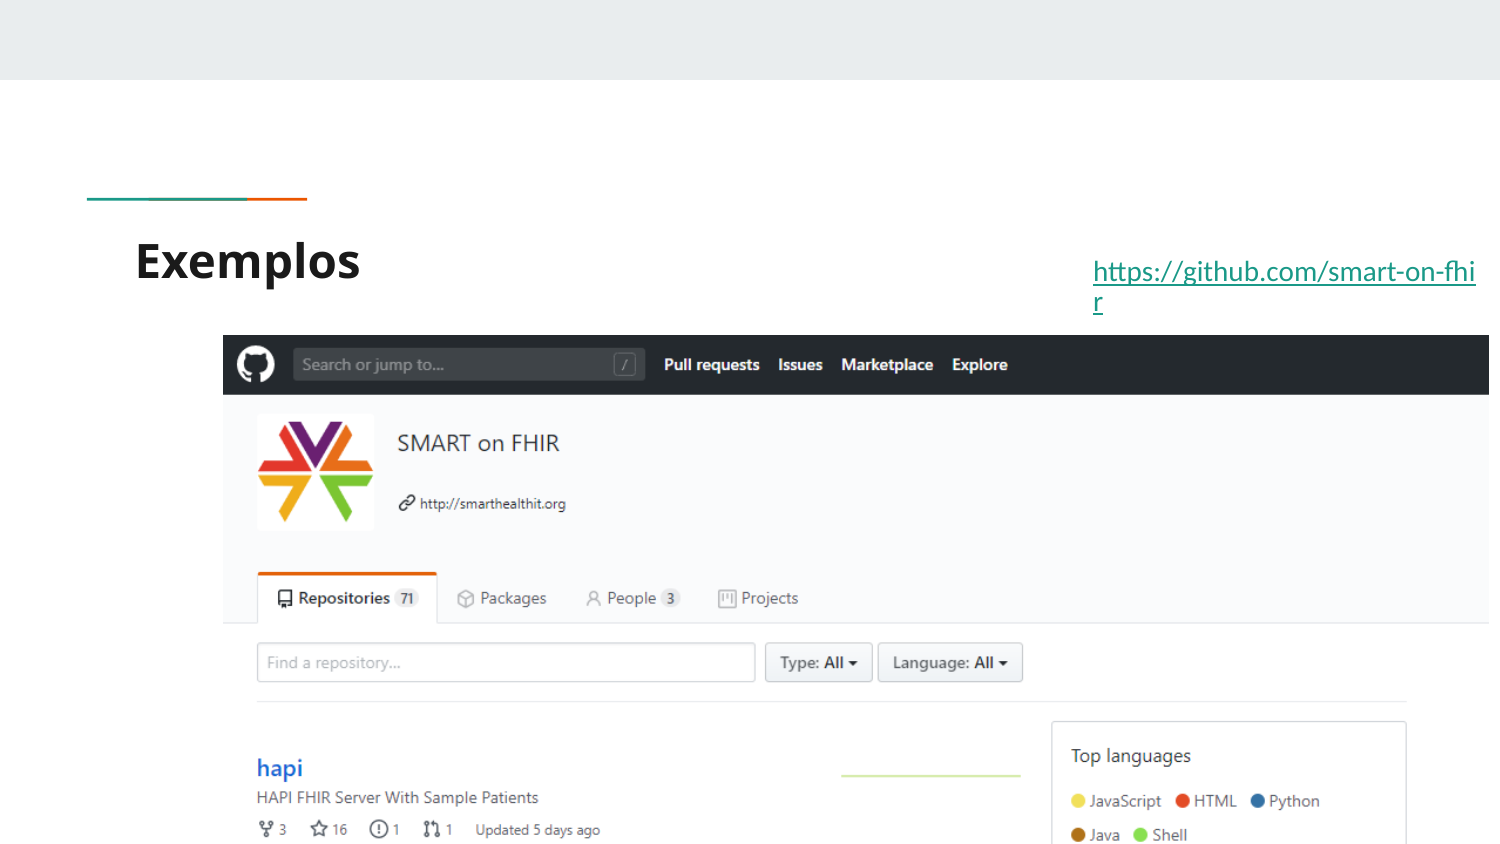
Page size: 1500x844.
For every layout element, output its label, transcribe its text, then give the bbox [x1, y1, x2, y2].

title Exemplos [119, 216, 1381, 305]
picture [223, 335, 1489, 844]
text_box https://github.com/smart-on-fhir [1381, 247, 1489, 293]
